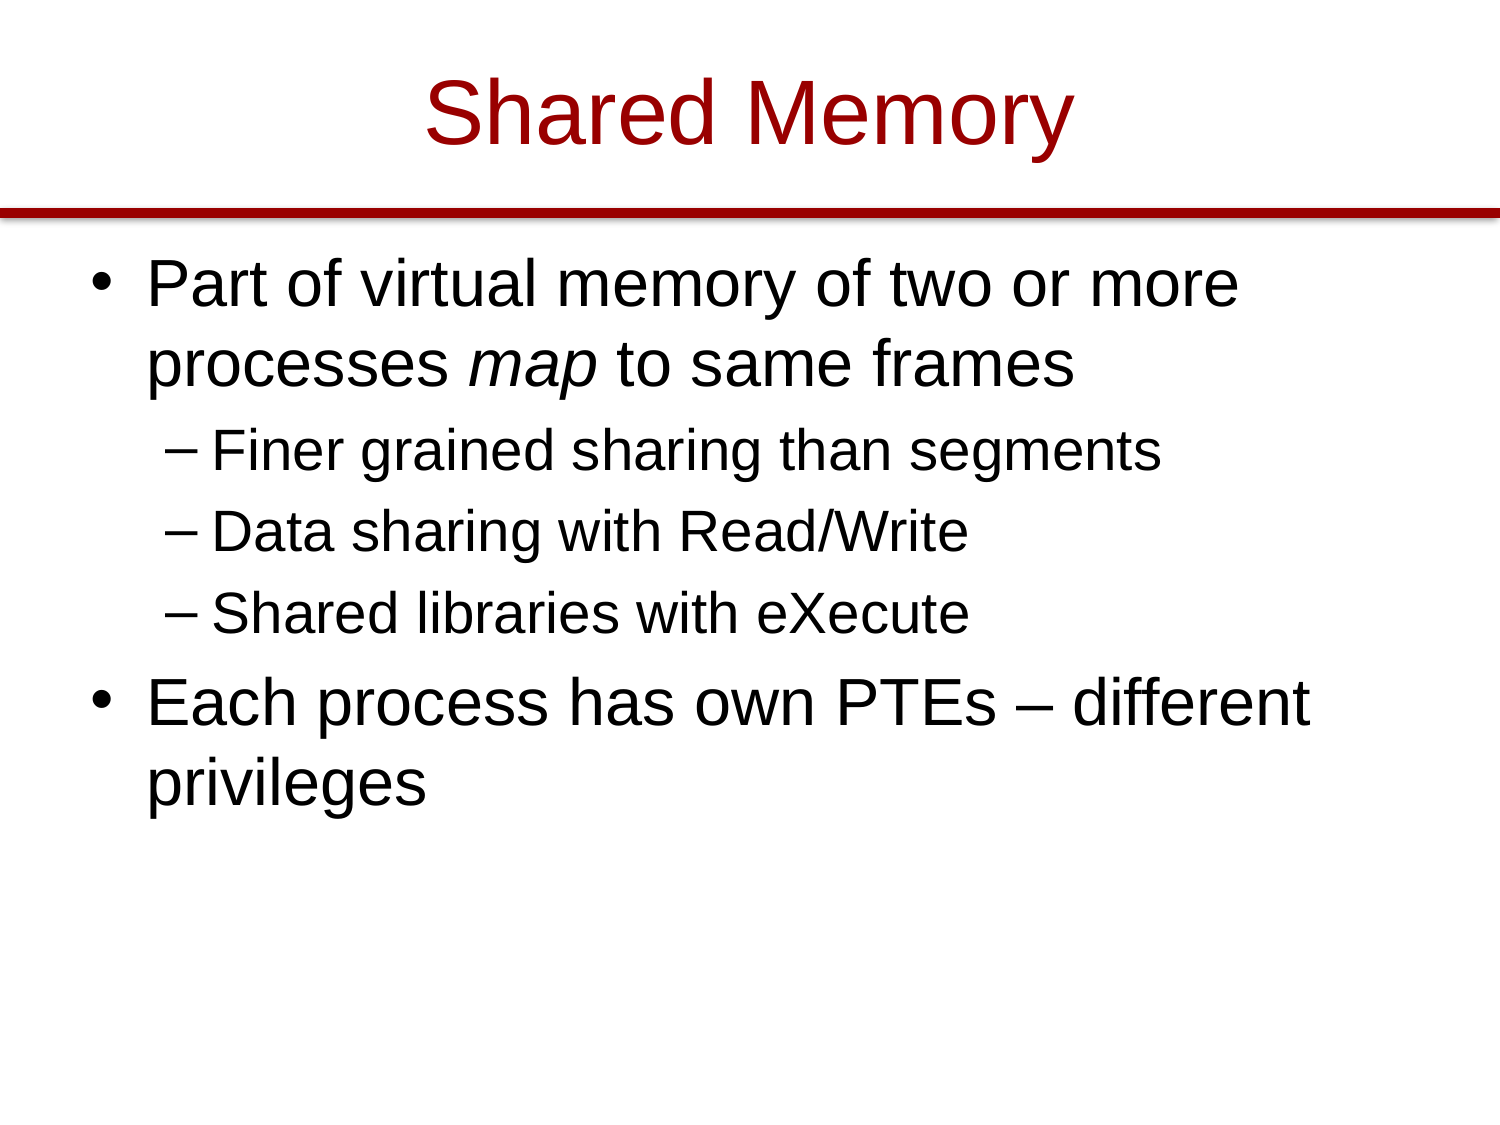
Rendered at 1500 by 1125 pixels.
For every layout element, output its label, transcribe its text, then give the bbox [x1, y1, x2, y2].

list Part of virtual memory of two or more processes map to same frames Finer grained sharing than segments Data sharing with Read/Write Shared libraries with eXecute Each process has own PTEs – different privileges [75, 232, 1425, 1005]
title Shared Memory [75, 13, 1425, 202]
